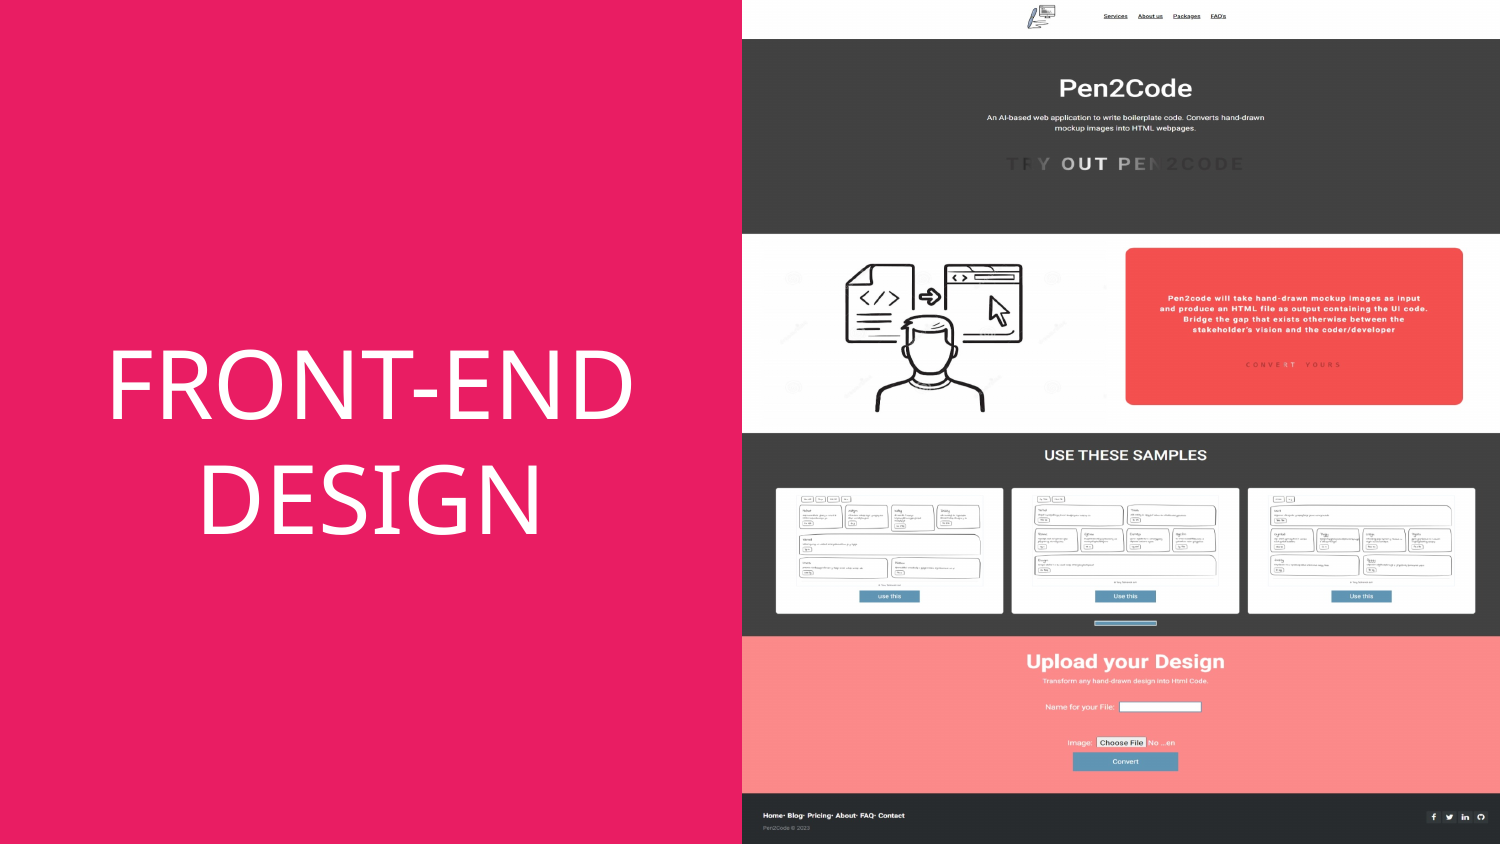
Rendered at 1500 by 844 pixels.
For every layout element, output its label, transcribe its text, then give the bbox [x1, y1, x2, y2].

picture [742, 0, 1500, 844]
title FRONT-END DESIGN [39, 275, 703, 569]
